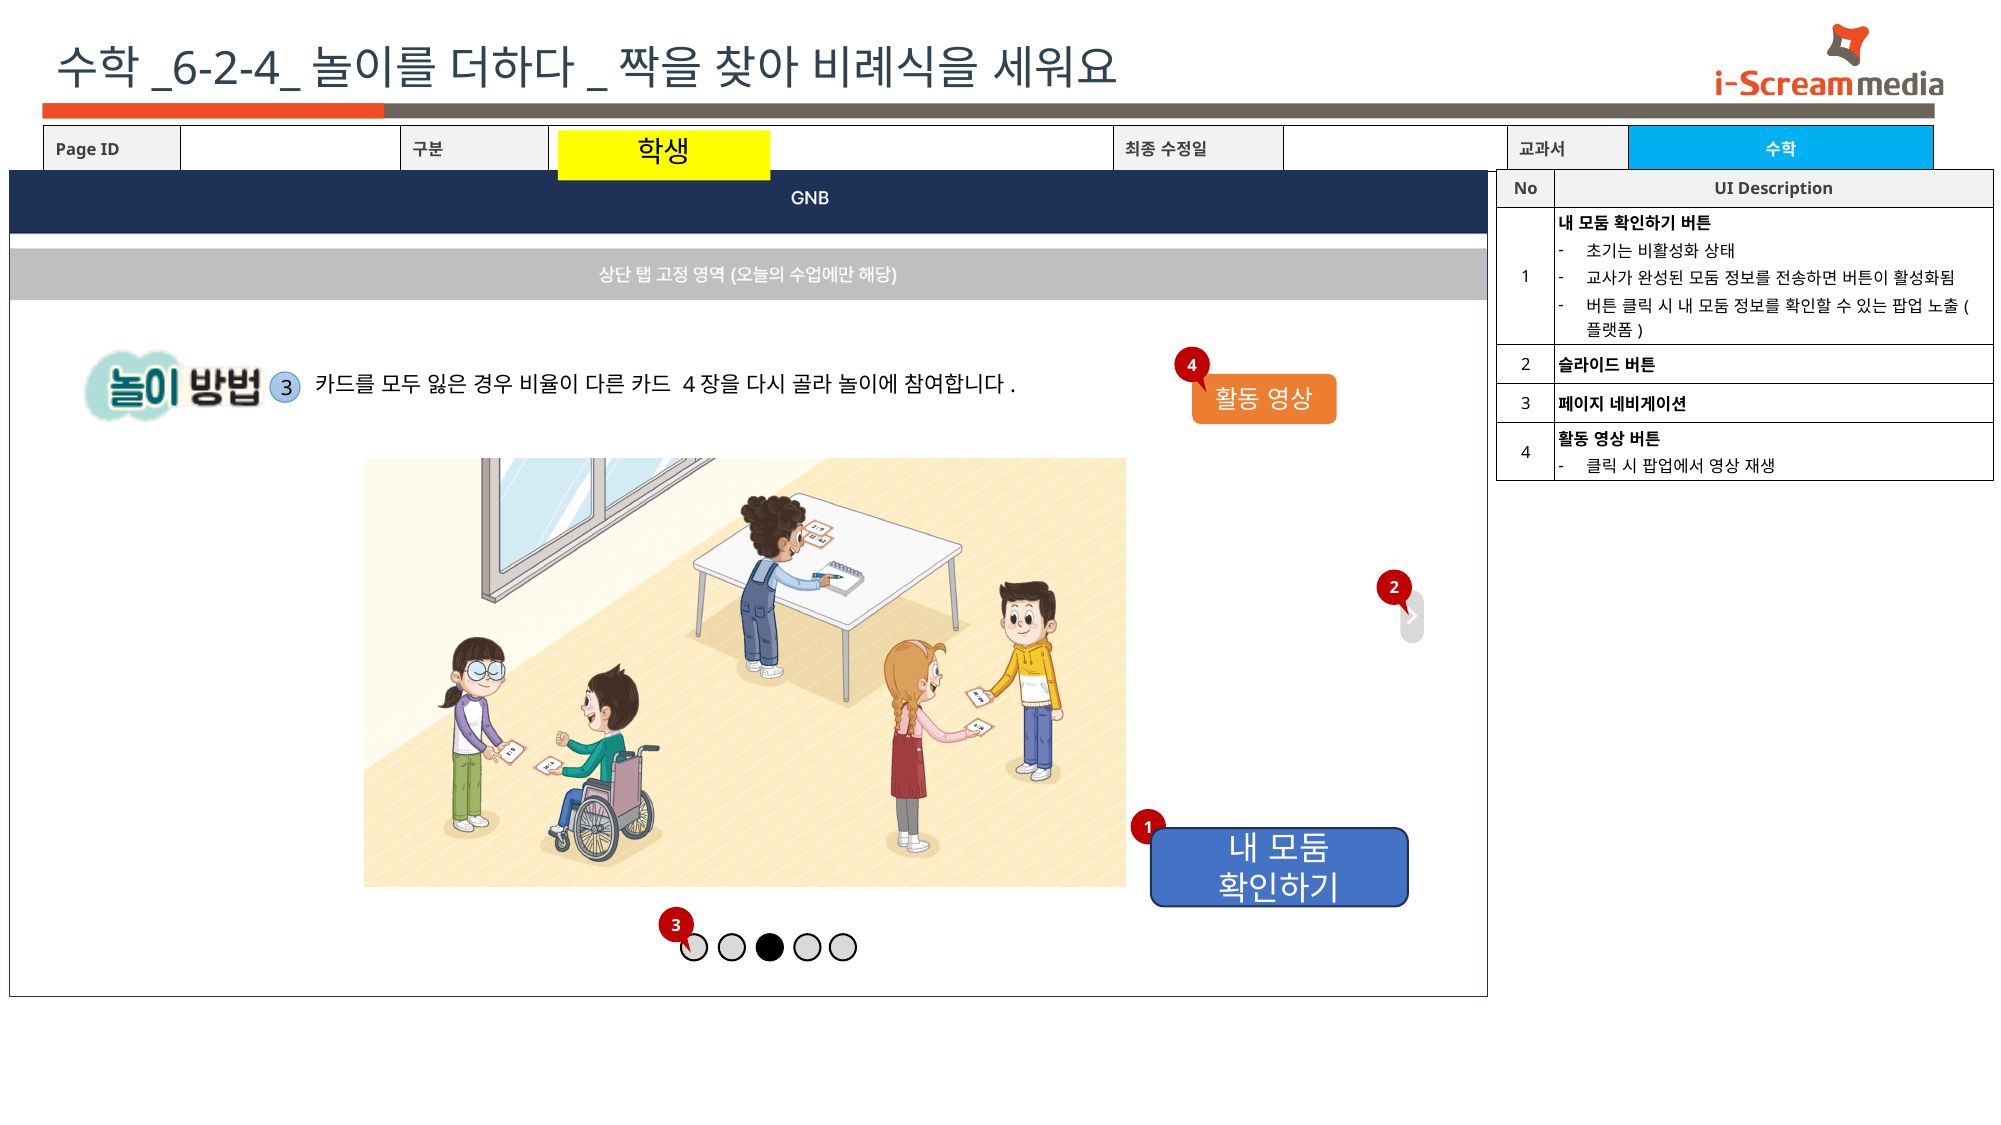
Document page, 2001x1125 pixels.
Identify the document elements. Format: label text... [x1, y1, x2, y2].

table_cell 1 [1497, 208, 1554, 344]
table_cell 4 [1497, 423, 1554, 480]
table_cell 활동 영상 버튼 클릭 시 팝업에서 영상 재생 [1555, 423, 1993, 480]
table_cell 3 [1497, 384, 1554, 422]
picture [1715, 23, 1944, 96]
picture [10, 171, 1487, 996]
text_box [1400, 590, 1424, 644]
table_cell 내 모둠 확인하기 버튼 초기는 비활성화 상태 교사가 완성된 모둠 정보를 전송하면 버튼이 활성화됨 버튼 클릭 시 내 모둠 정보를 확인할 수 있는 팝업 노출(플랫폼) [1555, 208, 1993, 344]
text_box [269, 356, 1463, 403]
text_box 학생 [557, 130, 771, 181]
text_box 1 [1129, 807, 1168, 846]
text_box 내 모둠 확인하기 [1149, 827, 1409, 908]
text_box 4 [1175, 345, 1209, 356]
text_box 3 [657, 905, 695, 944]
text_box 활동 영상 [1191, 403, 1338, 426]
table_header UI Description [1555, 170, 1993, 207]
table_cell 2 [1497, 345, 1554, 383]
table_cell 페이지 네비게이션 [1555, 384, 1993, 422]
title 수학_6-2-4_놀이를 더하다_짝을 찾아 비례식을 세워요 [41, 44, 1683, 95]
table_header No [1497, 170, 1554, 207]
table_cell 슬라이드 버튼 [1555, 345, 1993, 383]
text_box 2 [1375, 568, 1414, 607]
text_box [680, 934, 857, 961]
